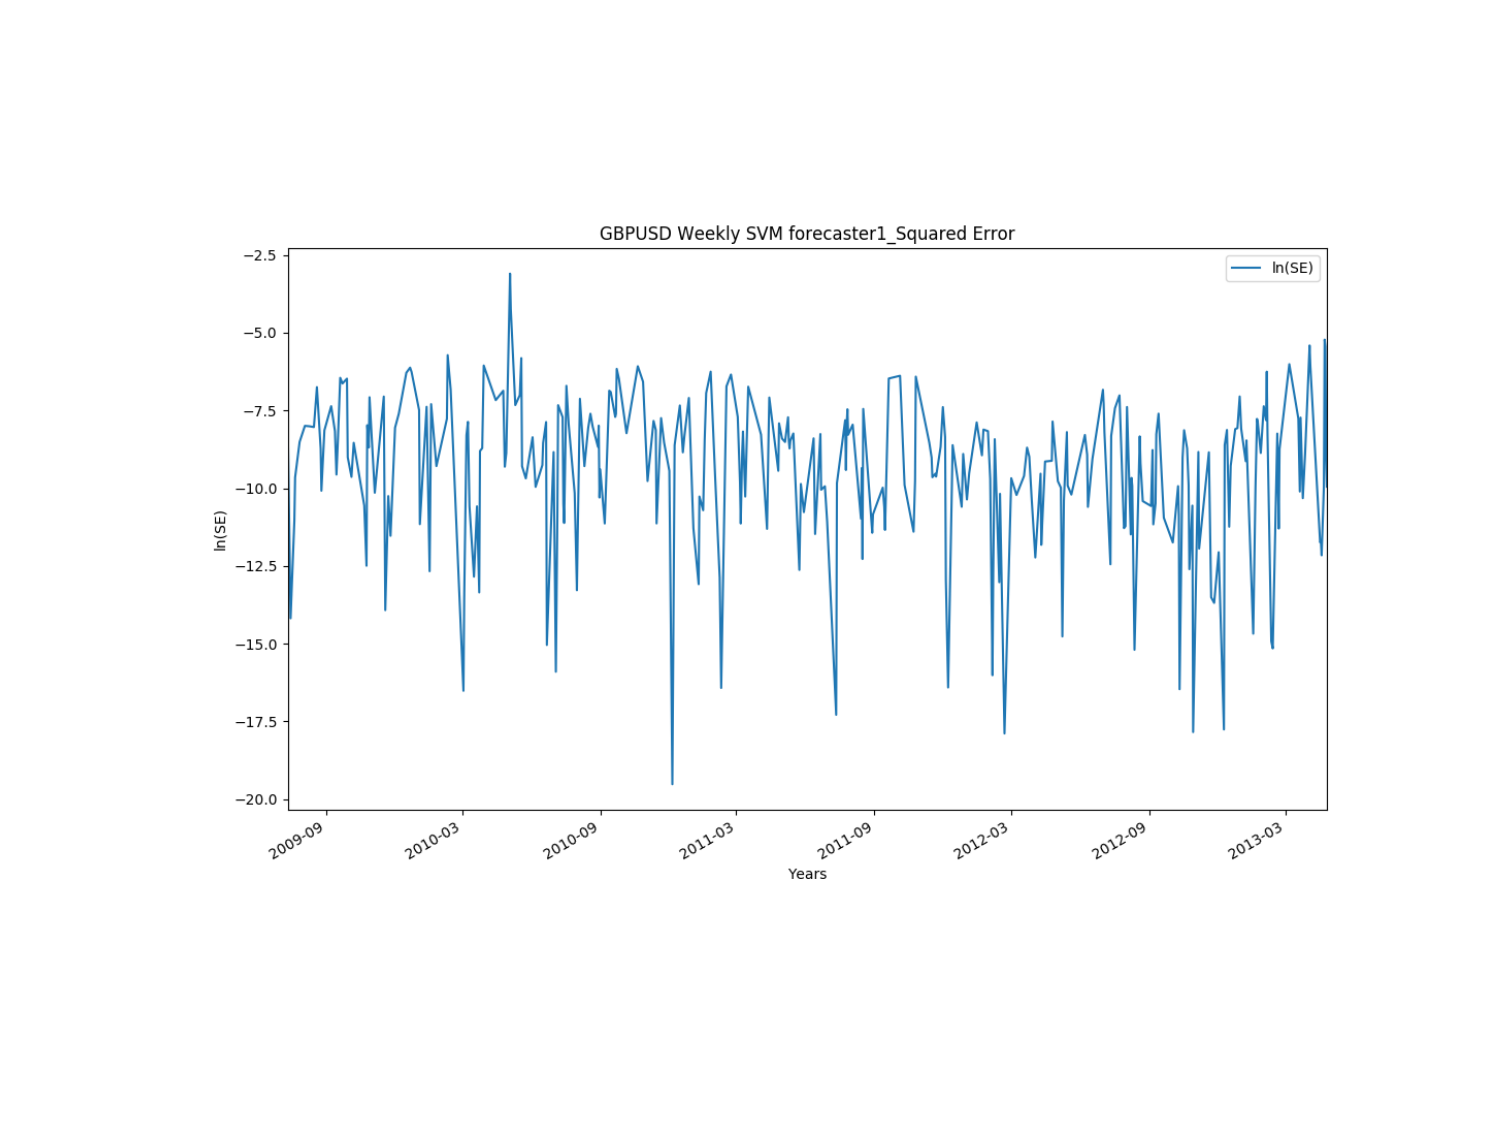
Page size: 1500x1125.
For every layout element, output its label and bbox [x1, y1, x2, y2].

picture [119, 149, 1461, 976]
